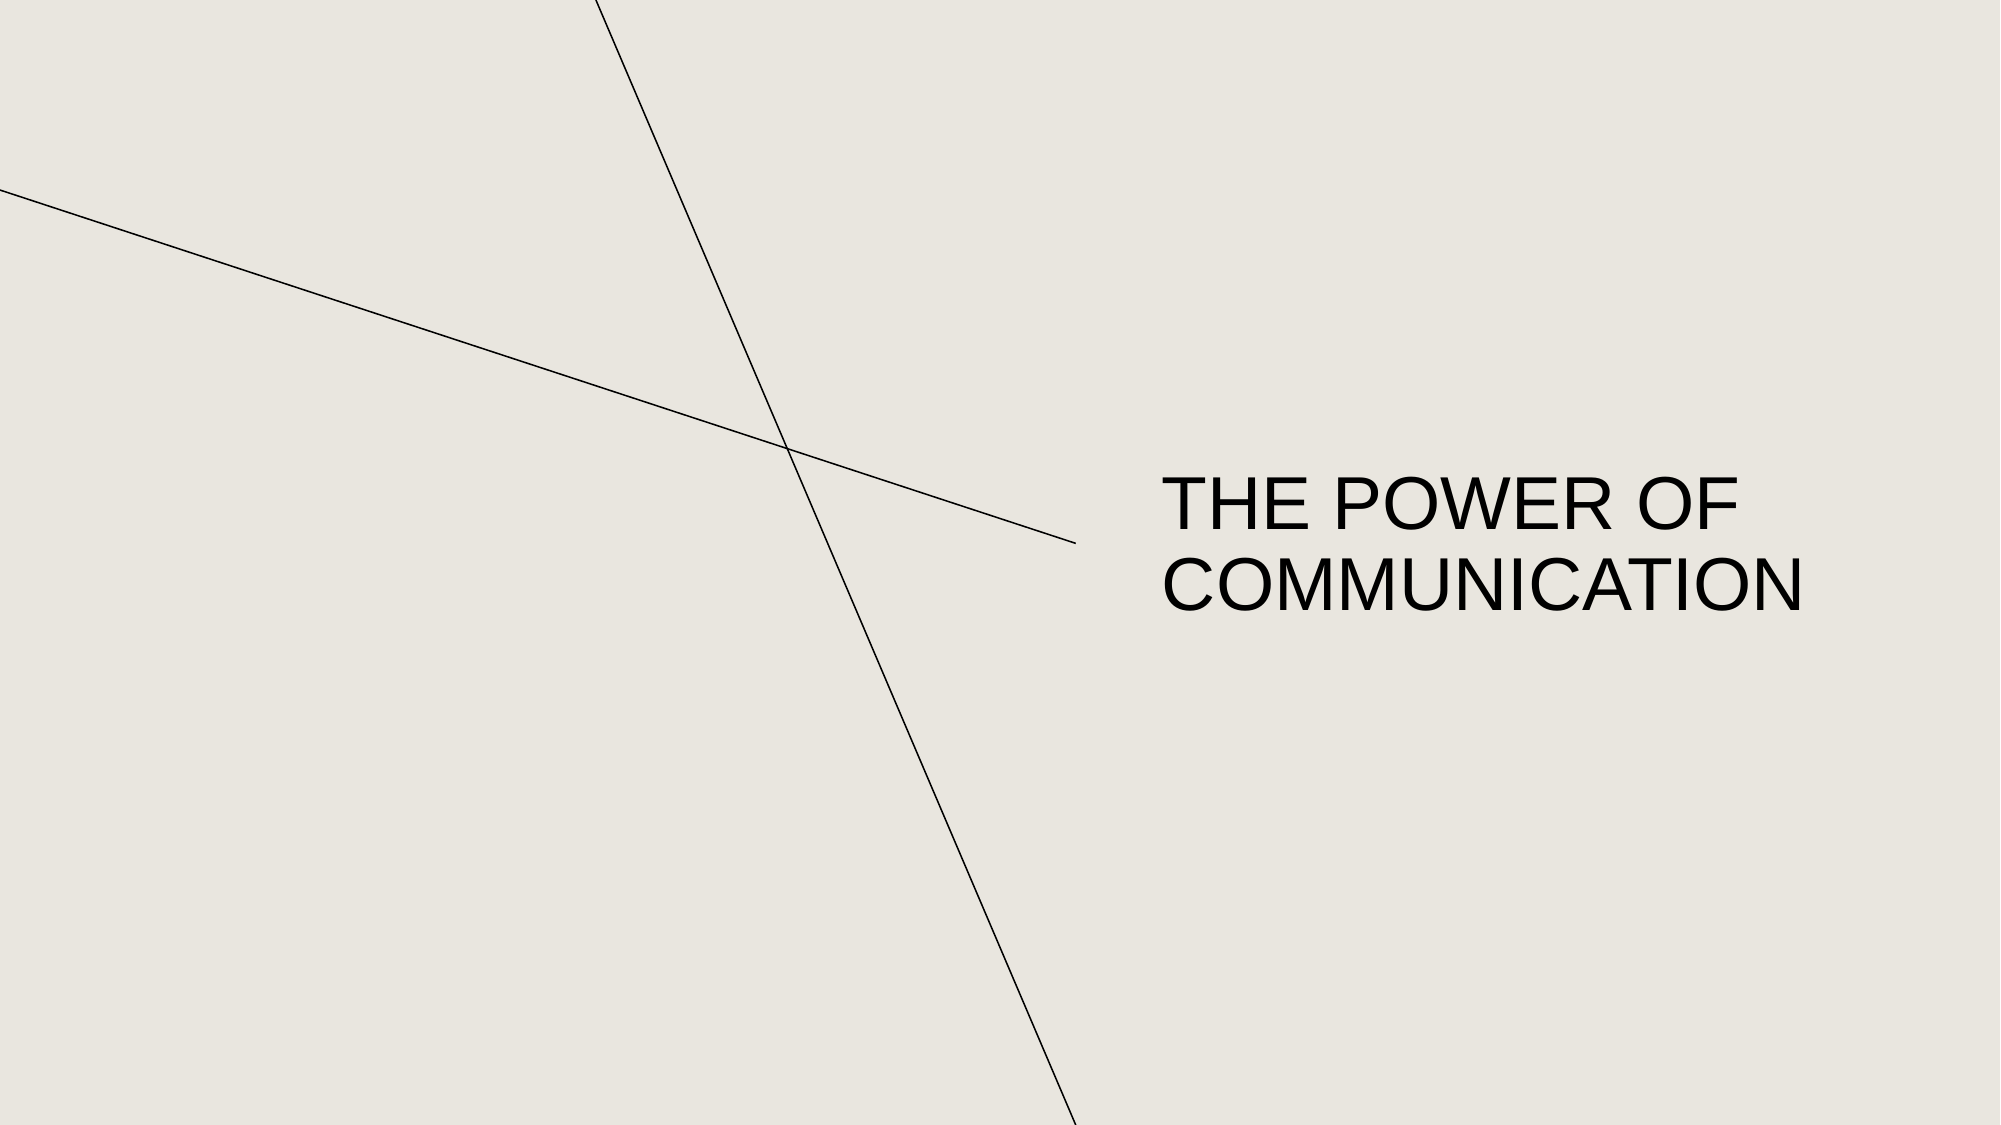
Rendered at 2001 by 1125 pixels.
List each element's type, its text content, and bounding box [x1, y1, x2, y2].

title THE POWER OF COMMUNICATION [1146, 79, 1833, 634]
